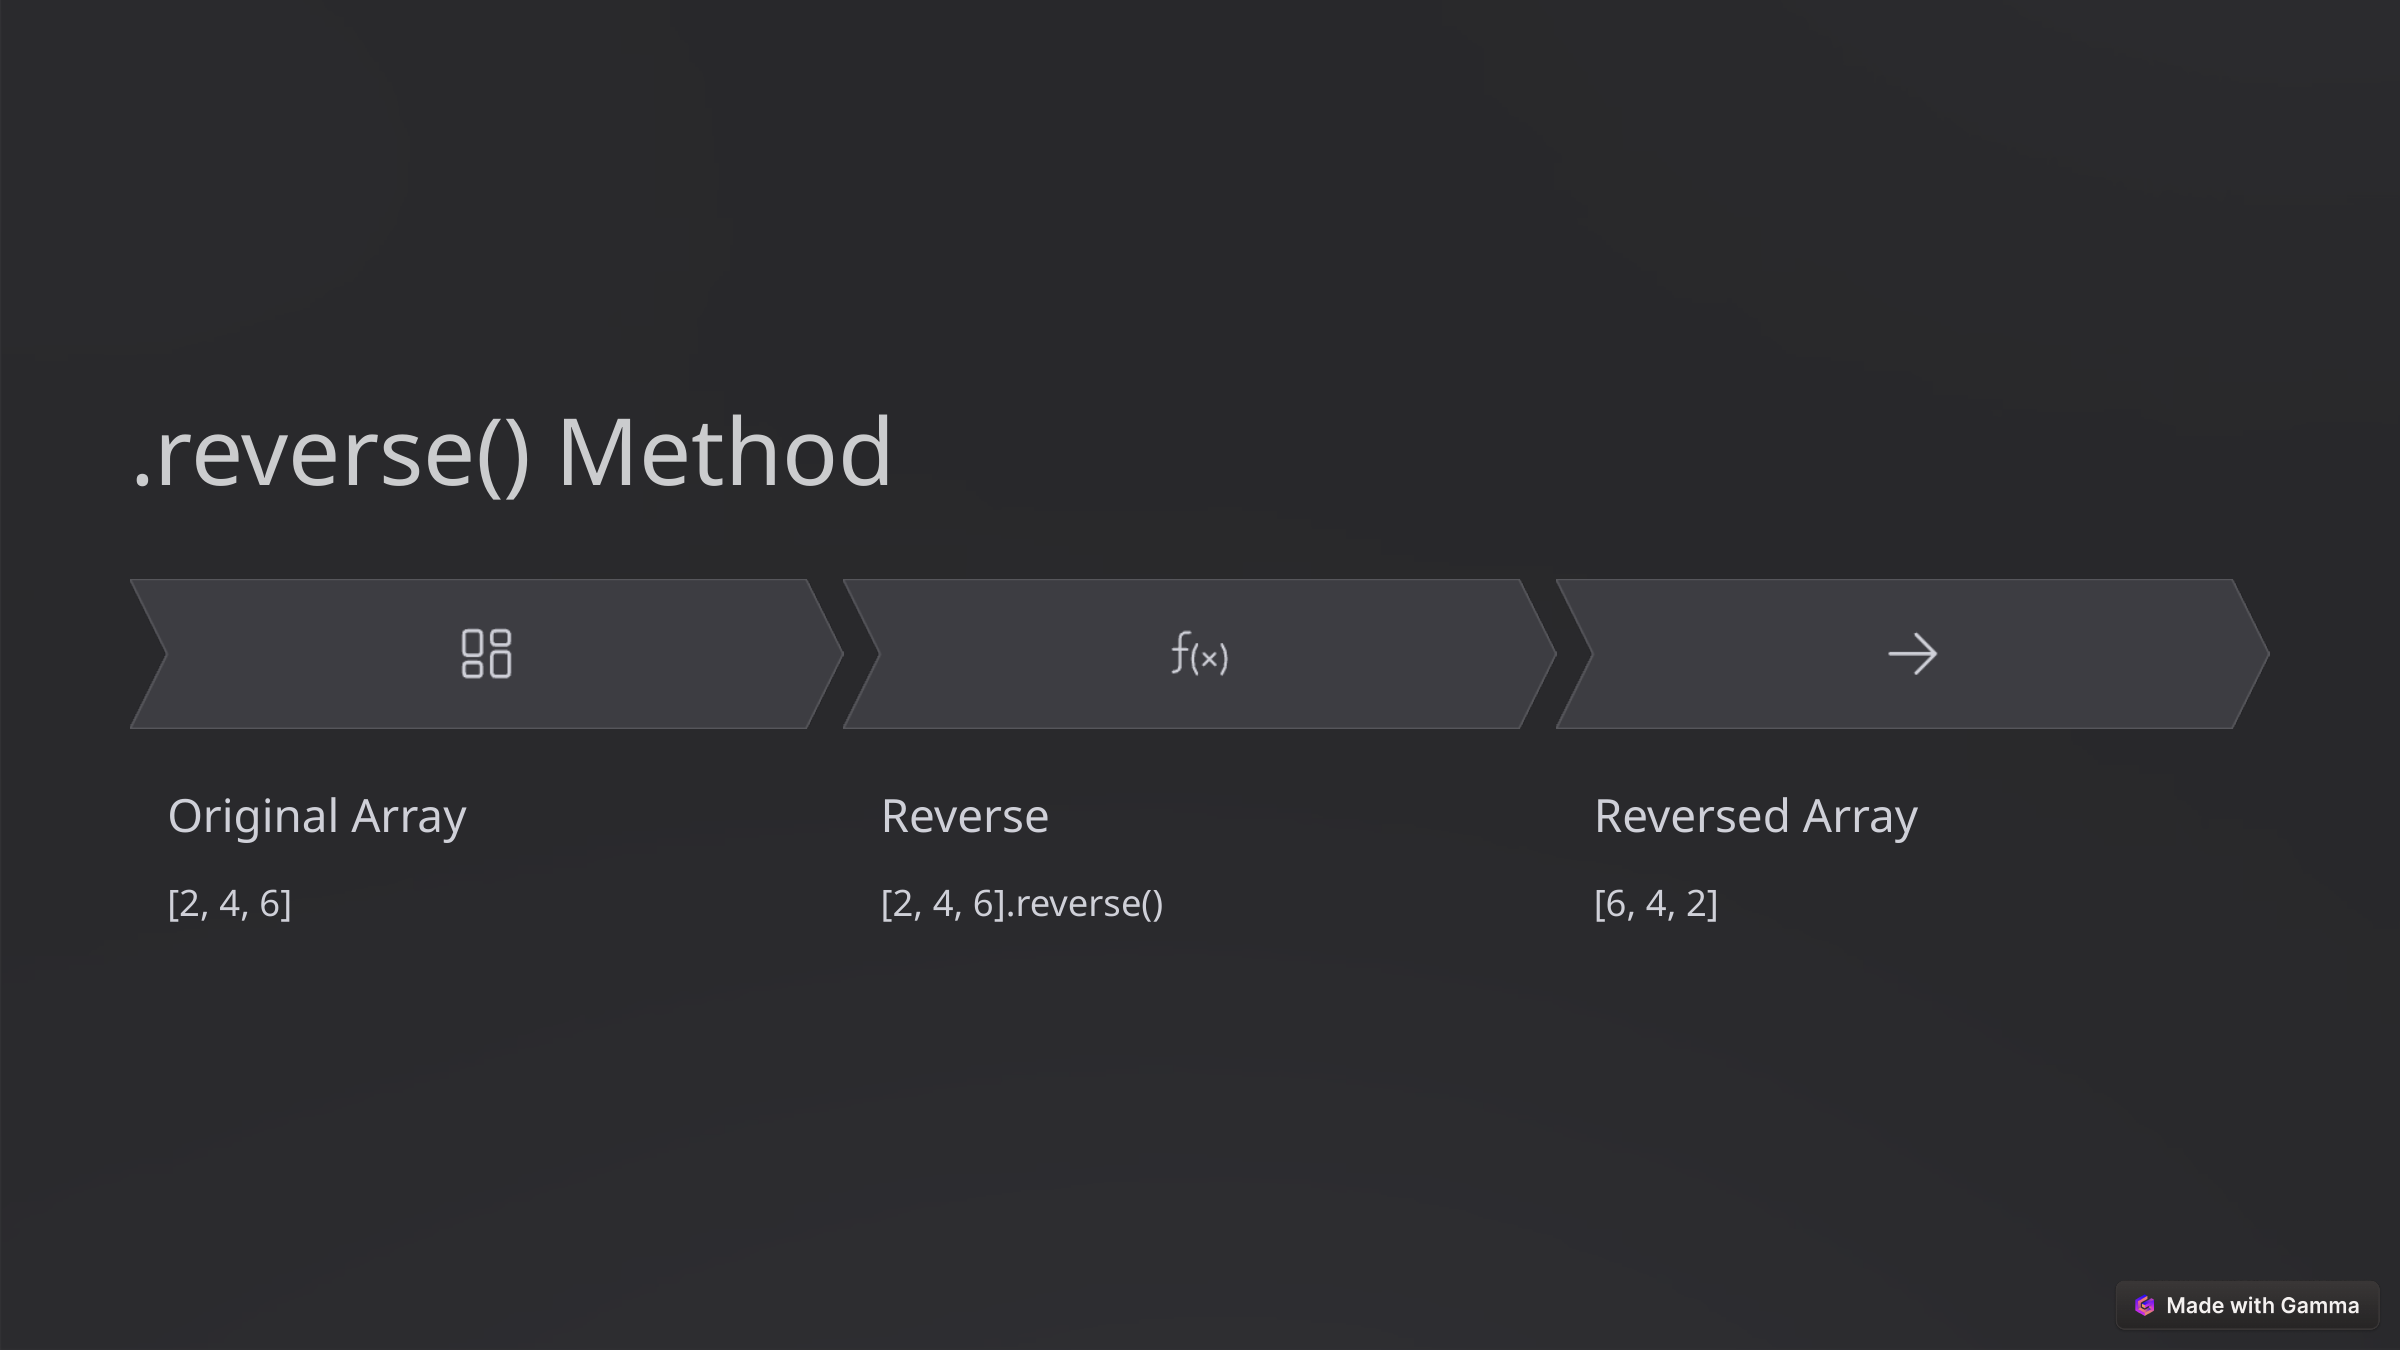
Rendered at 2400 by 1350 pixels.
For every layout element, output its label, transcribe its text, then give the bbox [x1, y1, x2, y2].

text_box [2, 4, 6].reverse() [880, 864, 1520, 924]
text_box Reverse [880, 784, 1346, 843]
picture [2106, 1271, 2389, 1339]
text_box [2, 4, 6] [167, 864, 807, 924]
picture [130, 579, 2270, 729]
text_box .reverse() Method [130, 388, 1061, 505]
text_box Reversed Array [1593, 784, 2059, 843]
text_box Original Array [167, 784, 633, 843]
text_box [6, 4, 2] [1593, 864, 2233, 924]
